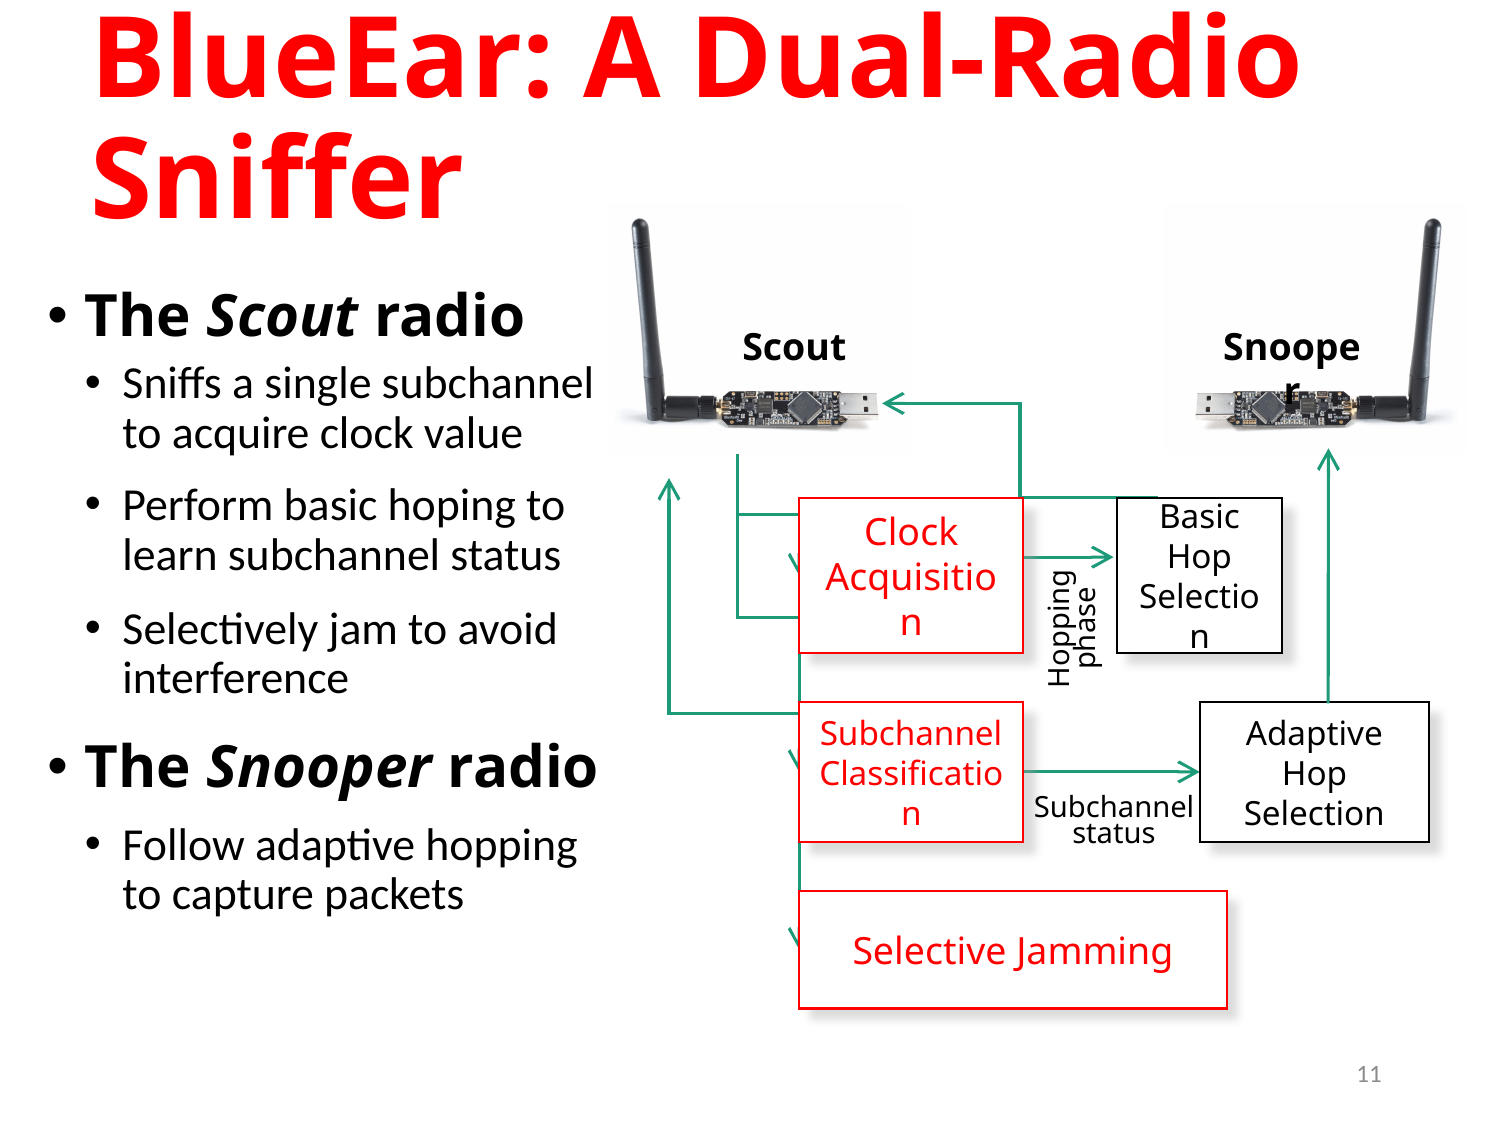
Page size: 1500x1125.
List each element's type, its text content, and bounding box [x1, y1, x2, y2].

text_box BlueEar: A Dual-Radio Sniffer [74, 62, 1467, 181]
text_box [606, 203, 1467, 1009]
list The Scout radio Sniffs a single subchannel to acquire clock value Perform basic hoping to learn subchannel status Selectively jam to avoid interference The Snooper radio Follow adaptive hopping to capture packets [32, 278, 623, 1090]
slide_number 11 [1059, 1042, 1397, 1103]
